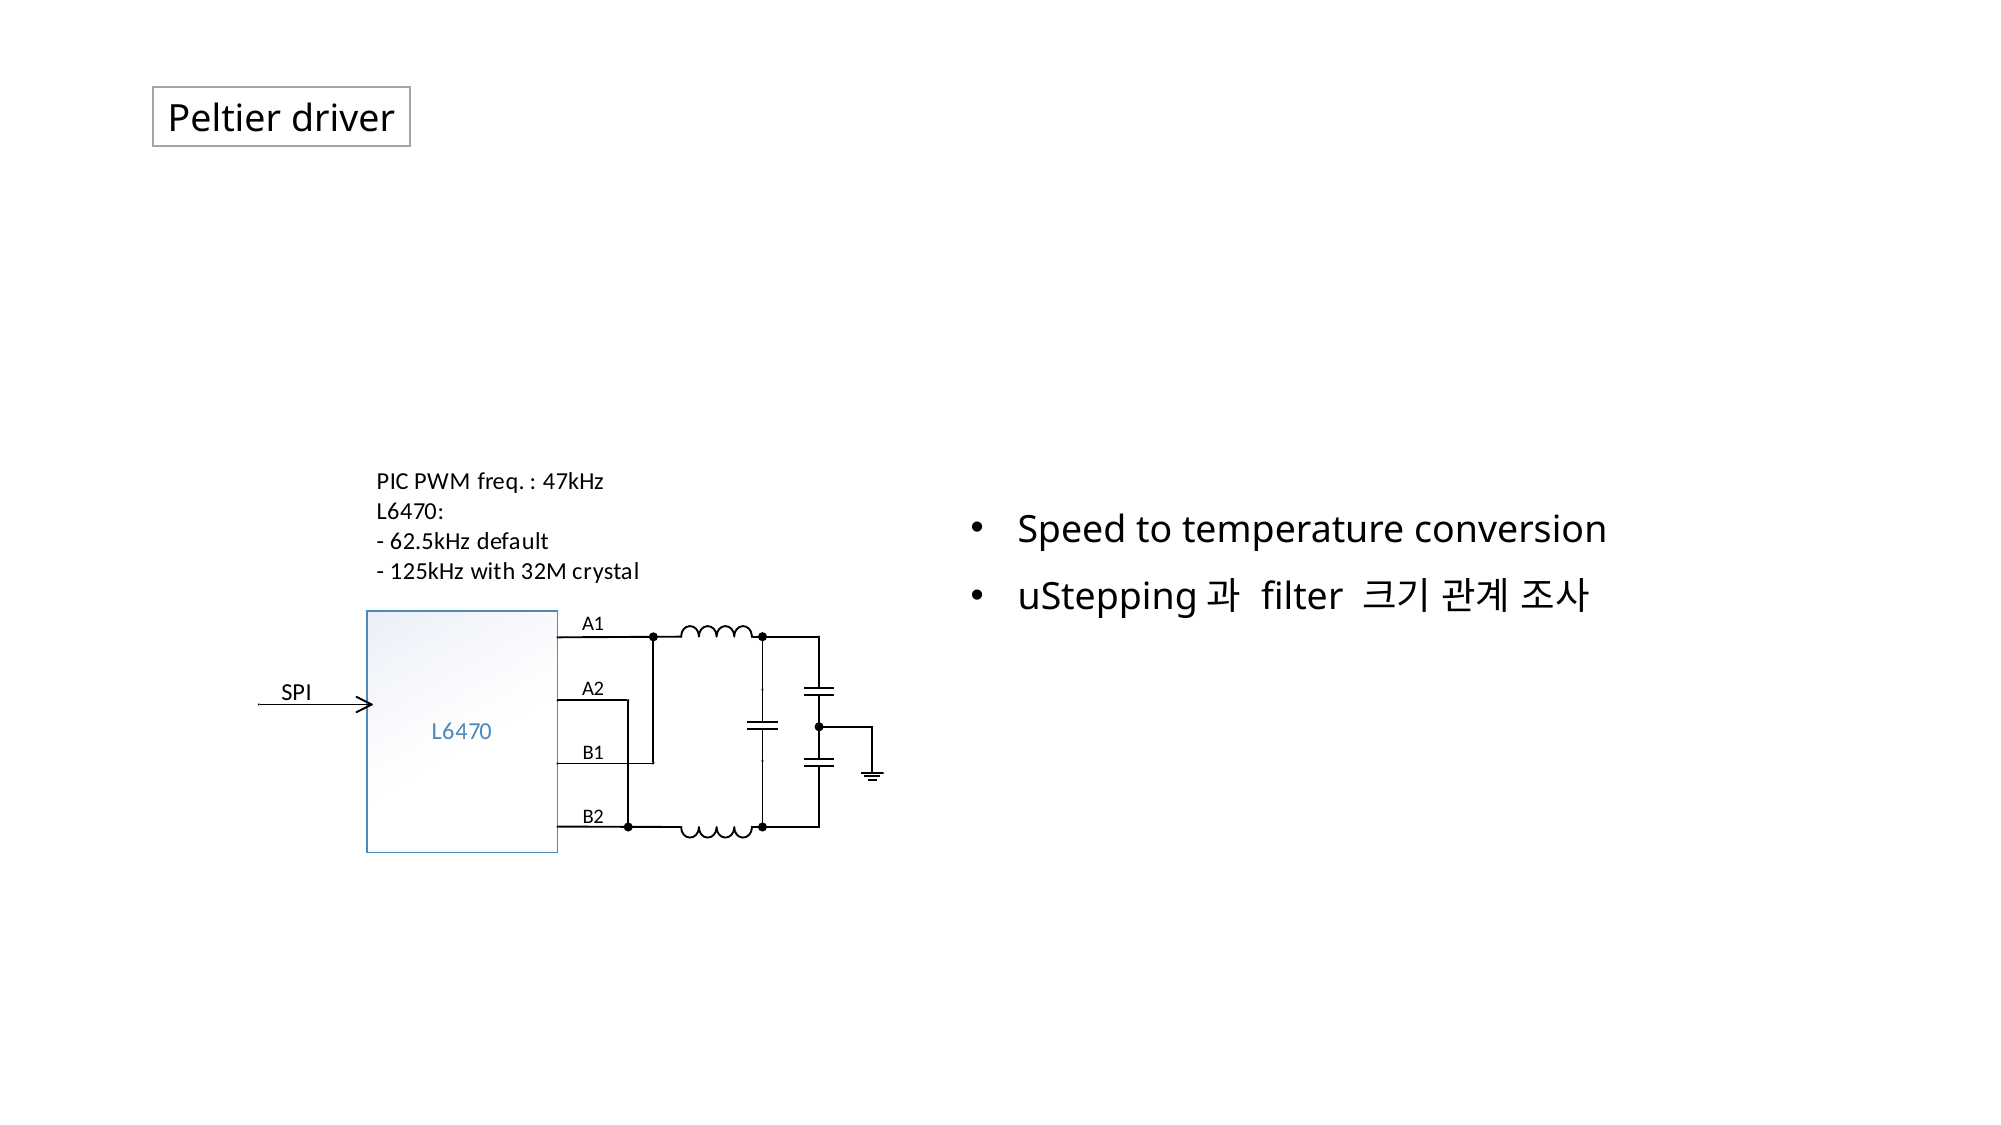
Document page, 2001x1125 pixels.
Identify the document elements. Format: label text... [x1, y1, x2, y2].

text_box Peltier driver [152, 86, 411, 147]
text_box Speed to temperature conversion uStepping과 filter 크기 관계 조사 [955, 474, 1623, 625]
picture [255, 456, 884, 855]
